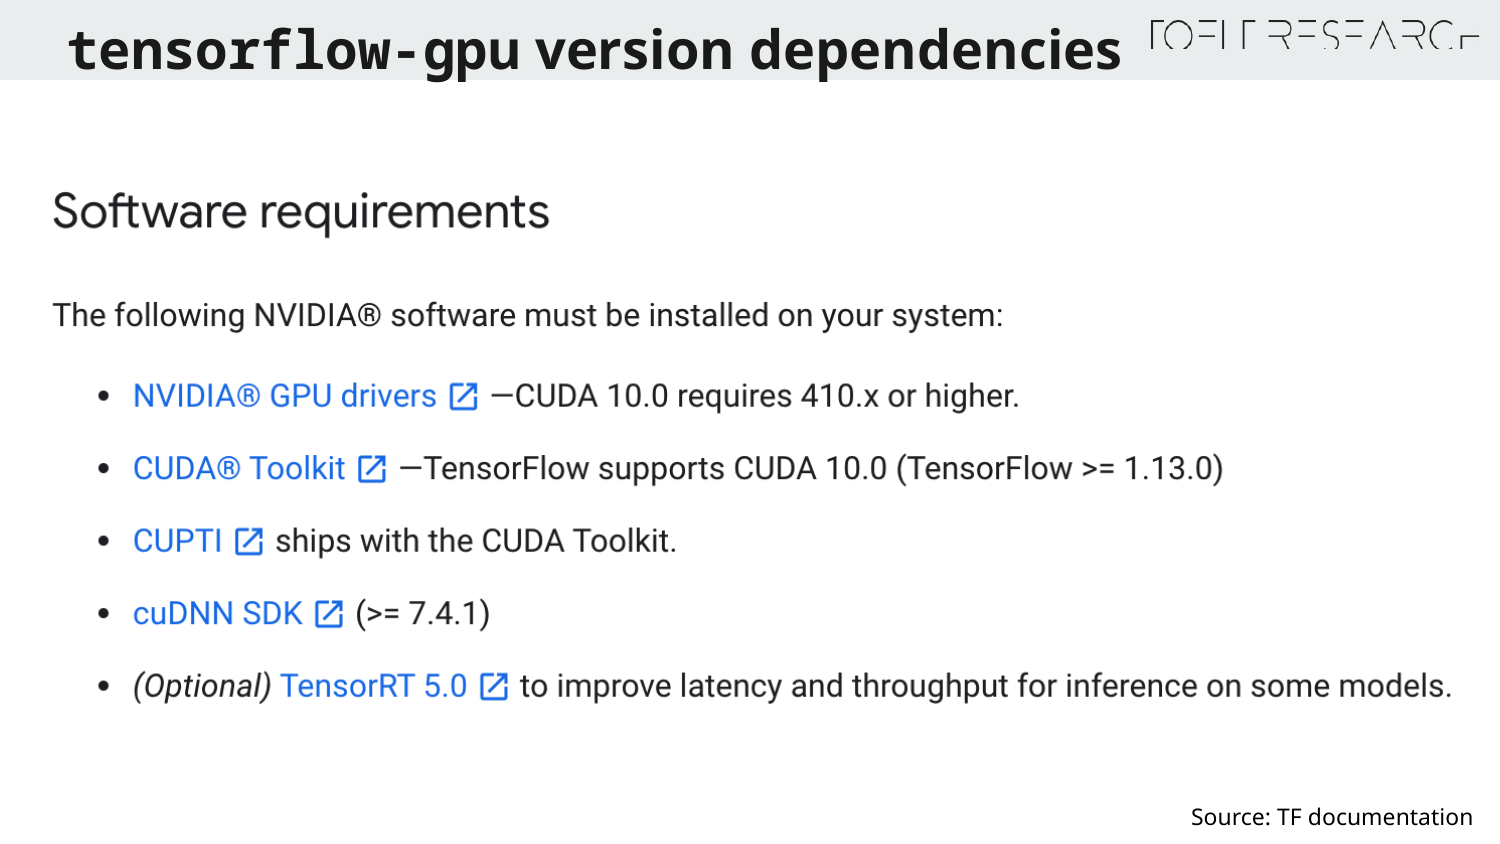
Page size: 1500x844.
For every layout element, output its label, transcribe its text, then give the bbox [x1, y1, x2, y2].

title tensorflow-gpu version dependencies [51, 0, 1449, 105]
text_box Source: TF documentation [1176, 787, 1496, 839]
picture [24, 169, 1476, 734]
